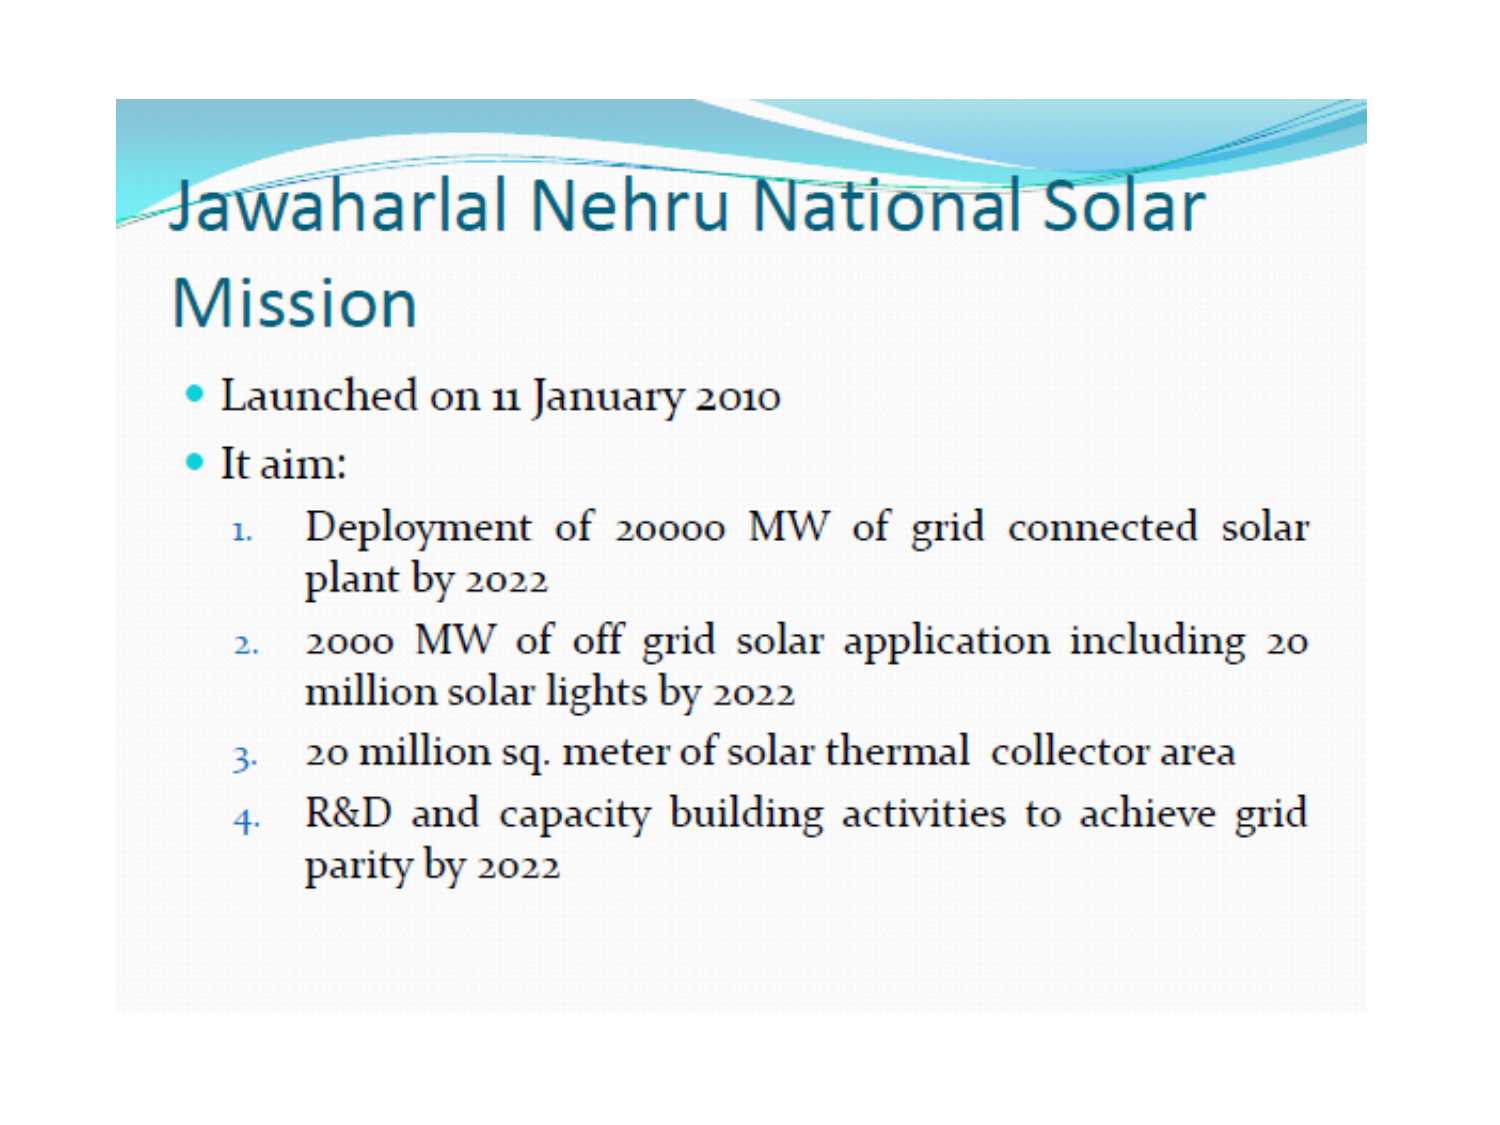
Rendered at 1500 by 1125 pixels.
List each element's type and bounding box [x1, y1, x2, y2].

picture [116, 99, 1367, 1013]
